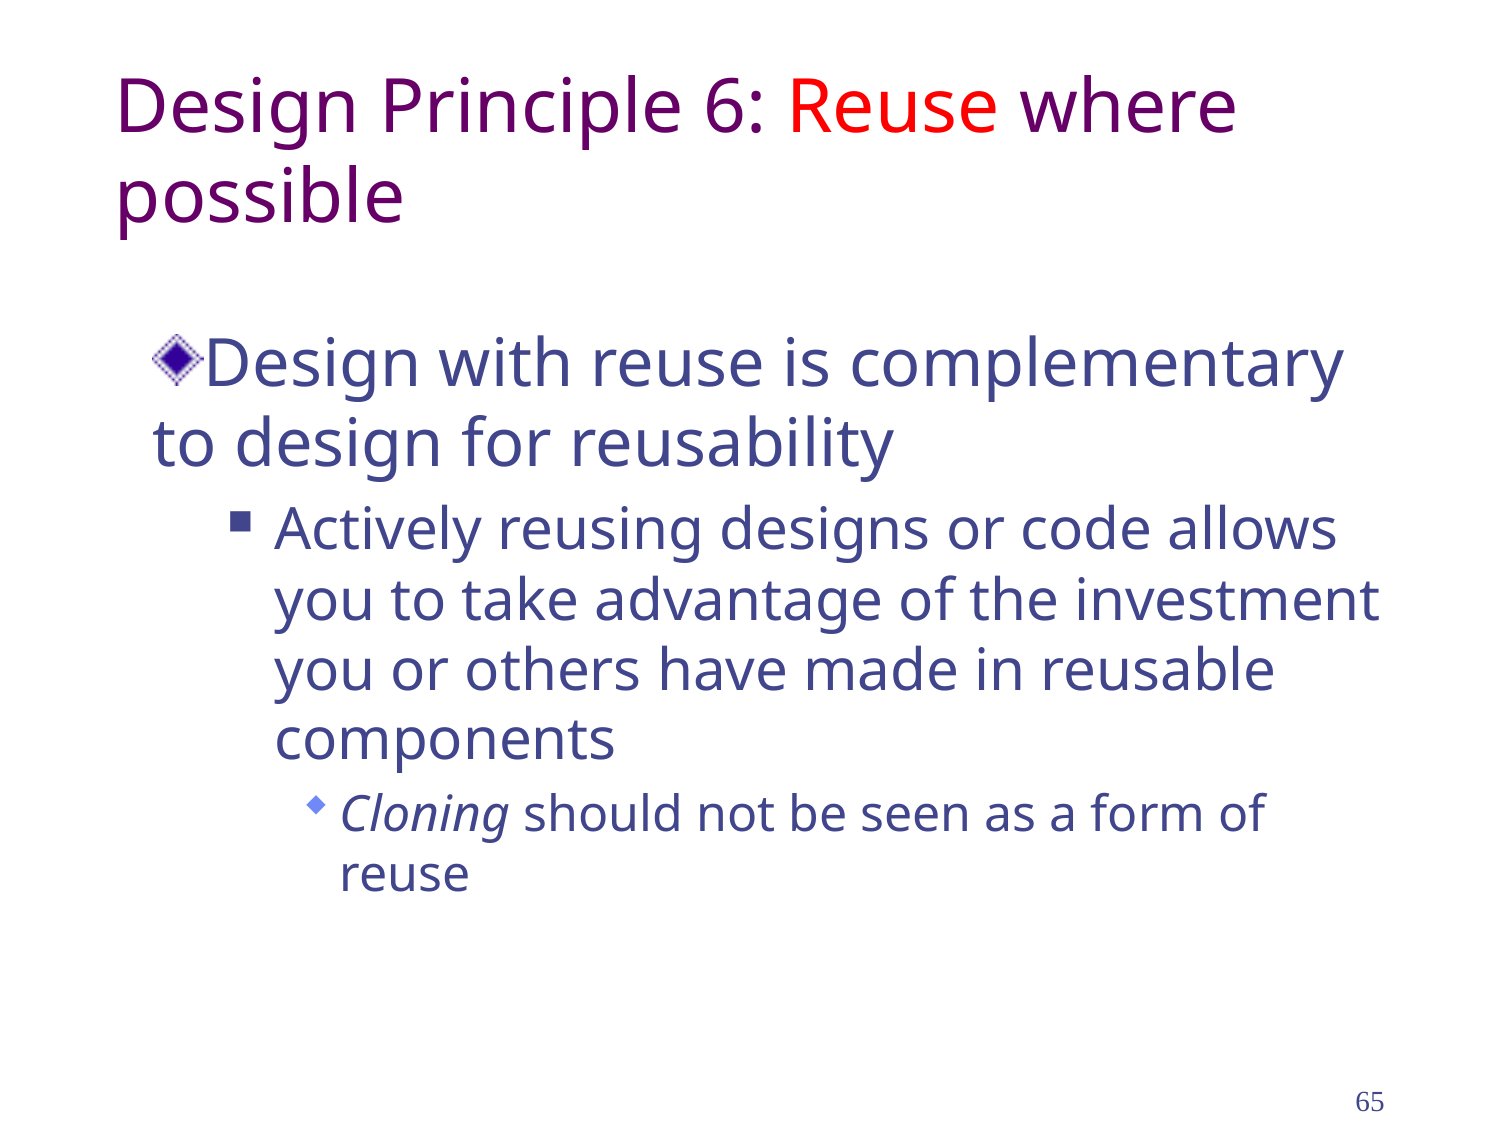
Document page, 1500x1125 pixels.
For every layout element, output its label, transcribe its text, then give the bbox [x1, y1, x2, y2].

title Design Principle 6: Reuse where possible [99, 50, 1375, 238]
slide_number 65 [1325, 1050, 1400, 1125]
list Design with reuse is complementary to design for reusability Actively reusing designs or code allows you to take advantage of the investment you or others have made in reusable components Cloning should not be seen as a form of reuse [137, 312, 1413, 988]
picture [152, 334, 204, 386]
